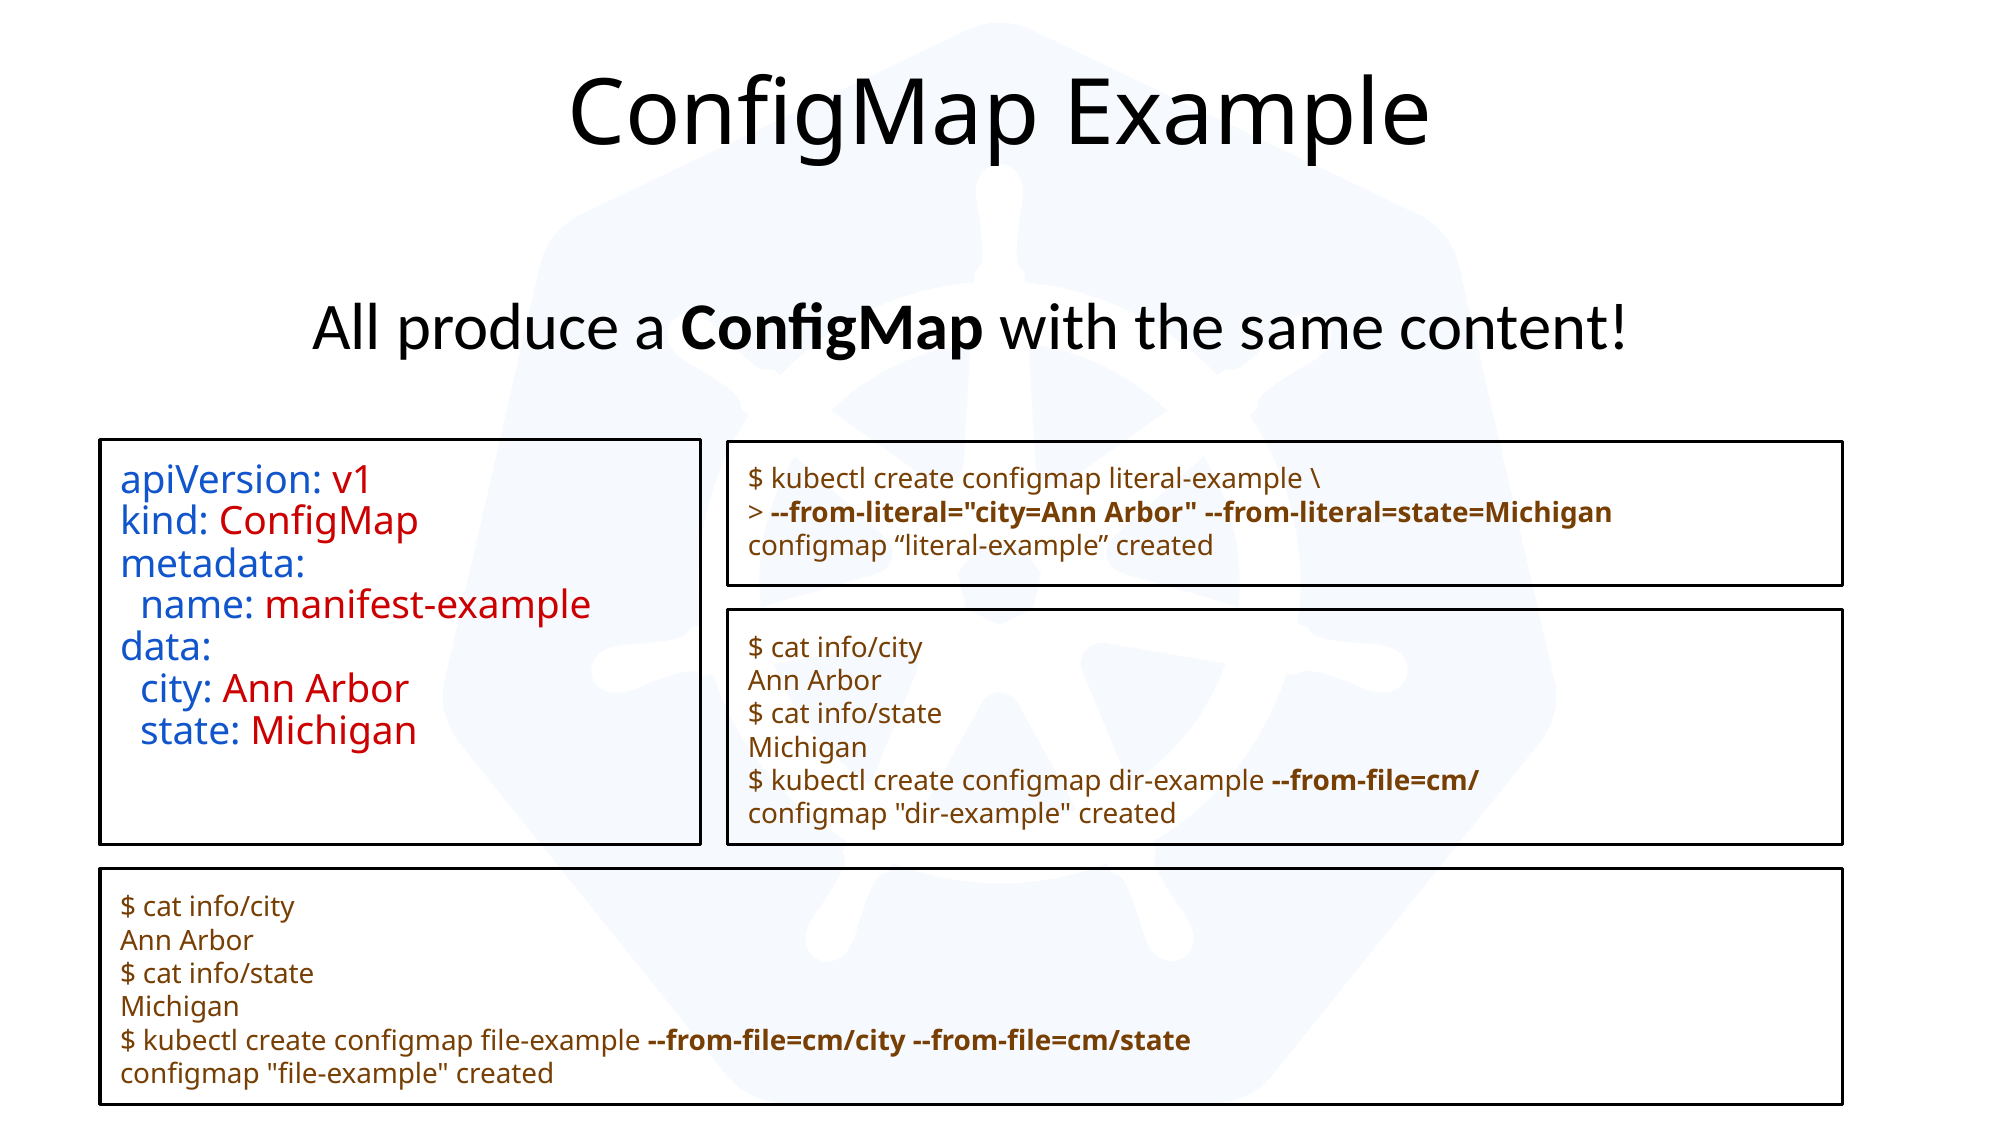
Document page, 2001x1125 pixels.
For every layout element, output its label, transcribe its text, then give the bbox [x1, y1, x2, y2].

text_box $ cat info/city Ann Arbor $ cat info/state Michigan $ kubectl create configmap file-example --from-file=cm/city --from-file=cm/state configmap "file-example" created [99, 868, 1843, 1105]
text_box $ cat info/city Ann Arbor $ cat info/state Michigan $ kubectl create configmap dir-example --from-file=cm/ configmap "dir-example" created [727, 609, 1843, 845]
list apiVersion: v1 kind: ConfigMap metadata: name: manifest-example data: city: Ann Arbor state: Michigan [99, 439, 701, 845]
text_box All produce a ConfigMap with the same content! [99, 262, 1843, 377]
text_box $ kubectl create configmap literal-example \ > --from-literal="city=Ann Arbor" --from-literal=state=Michigan configmap “literal-example” created [727, 441, 1843, 586]
title ConfigMap Example [99, 45, 1900, 233]
